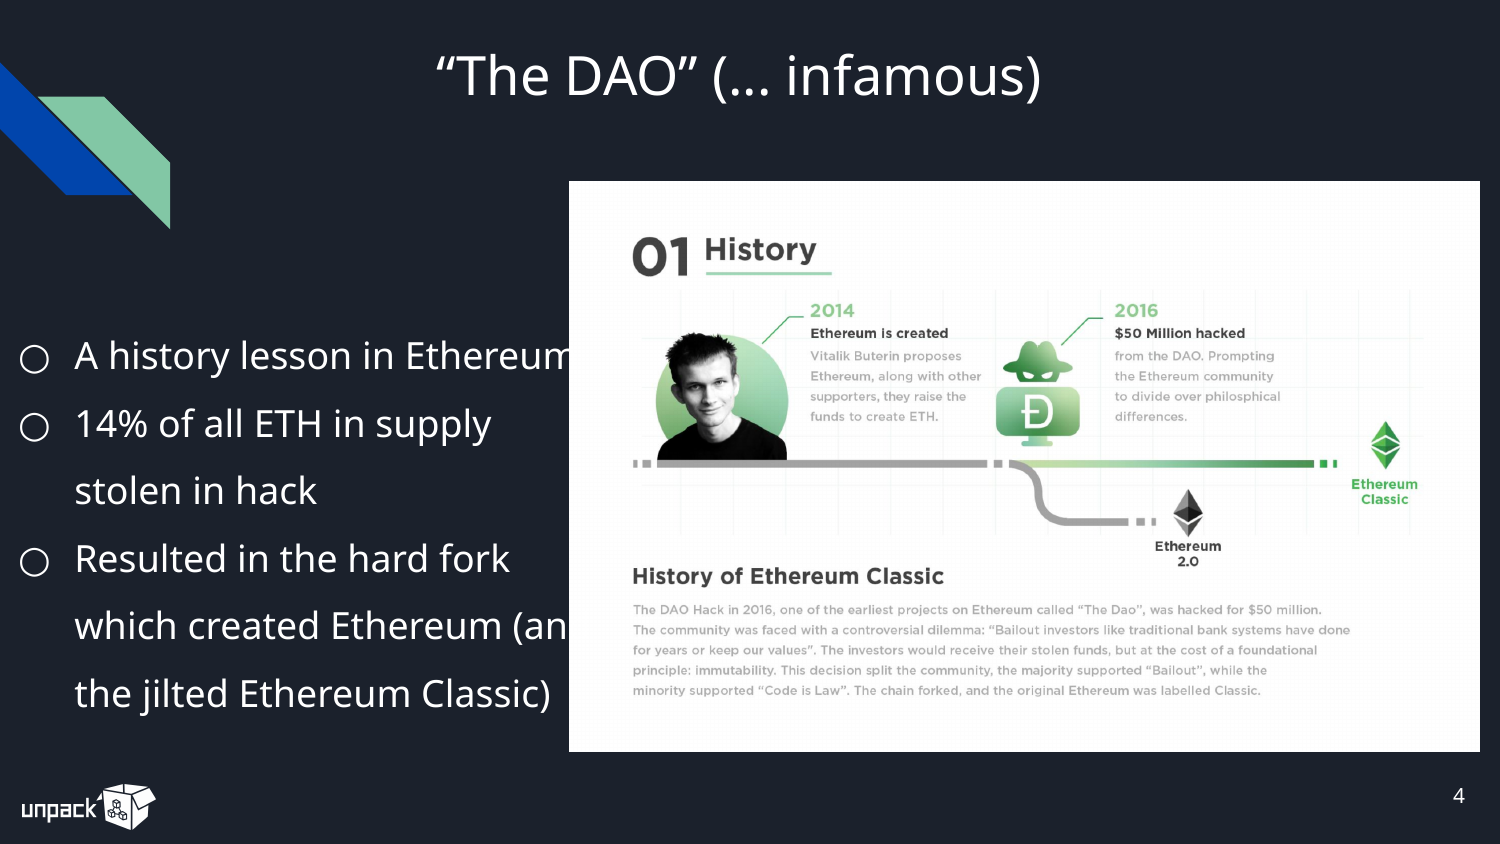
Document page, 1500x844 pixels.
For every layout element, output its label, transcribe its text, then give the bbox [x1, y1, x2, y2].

picture [569, 180, 1481, 752]
slide_number ‹#› [1389, 764, 1480, 830]
title “The DAO” (... infamous) [48, 26, 1431, 117]
title A history lesson in Ethereum 14% of all ETH in supply stolen in hack Resulted in the hard fork which created Ethereum (and the jilted Ethereum Classic) [0, 163, 608, 844]
